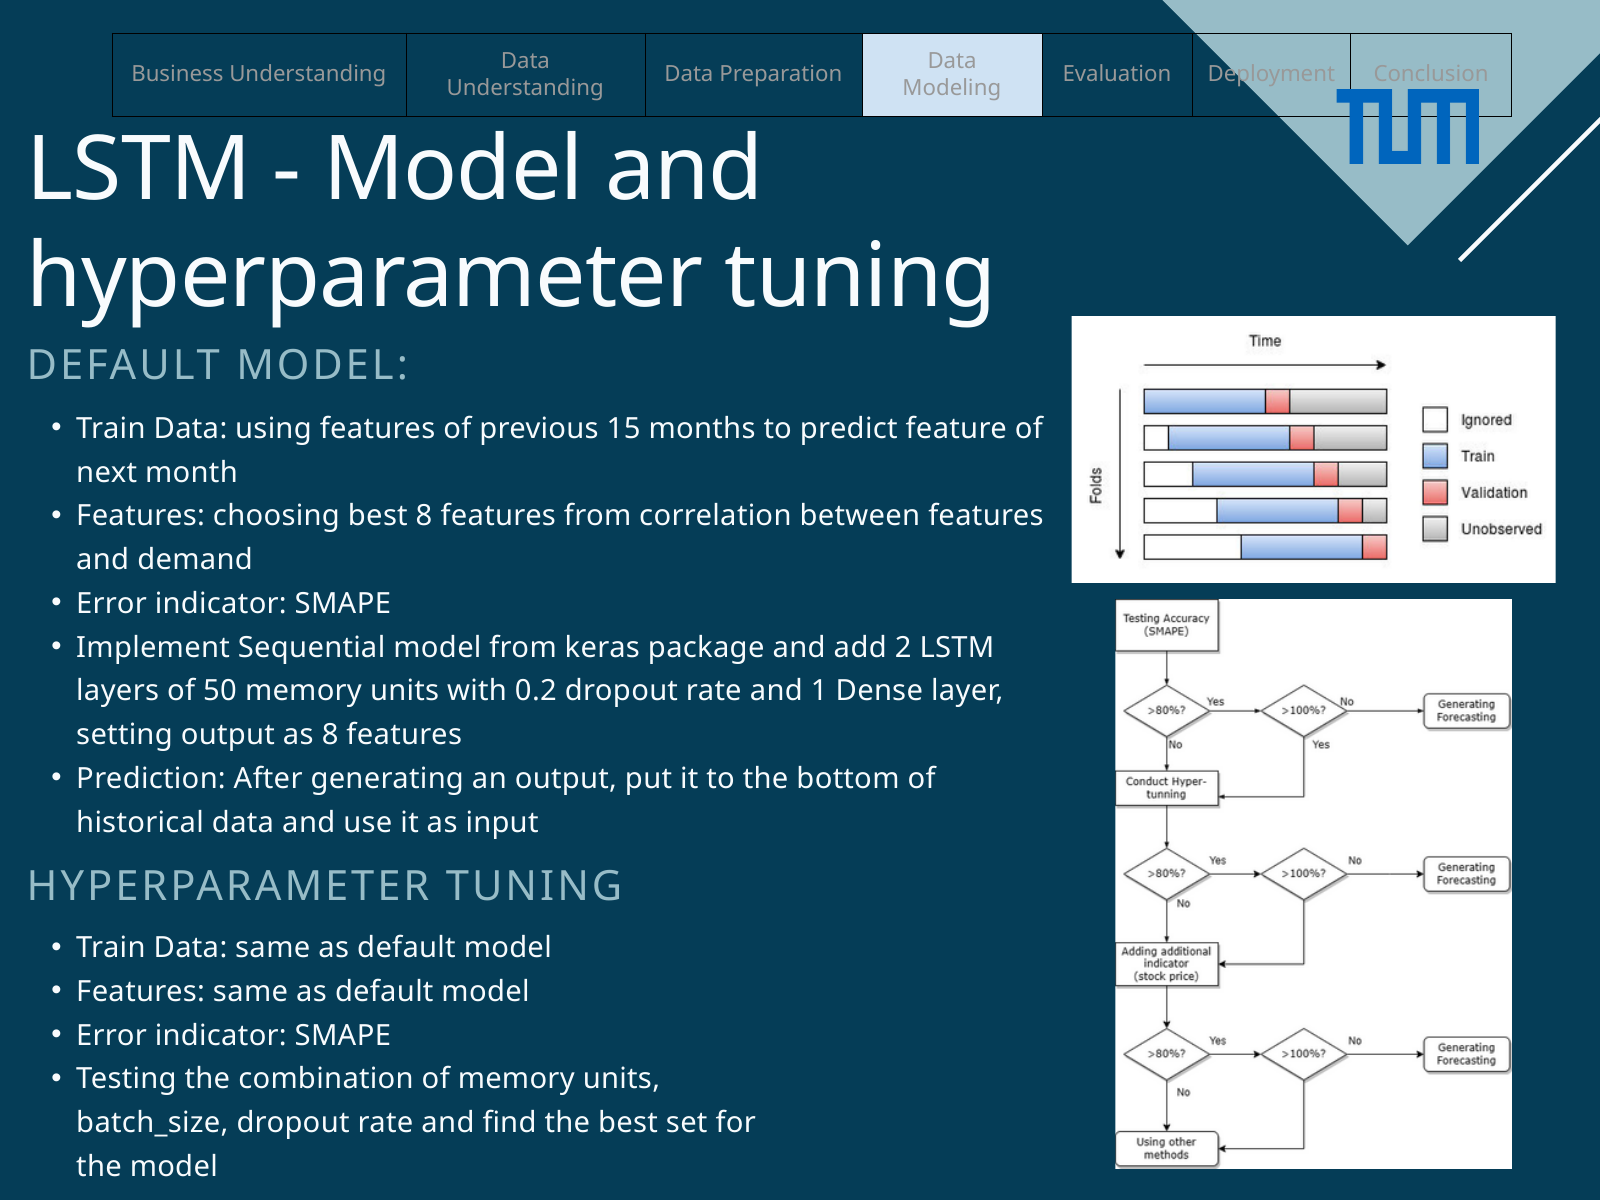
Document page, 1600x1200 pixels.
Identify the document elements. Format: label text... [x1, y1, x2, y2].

text_box [1336, 89, 1479, 164]
table_header Deployment [1193, 34, 1350, 116]
table_header Data Preparation [646, 34, 862, 116]
text_box [1458, 116, 1600, 262]
text_box Train Data: using features of previous 15 months to predict feature of next month Features: choosing best 8 features from correlation between features and demand Error indicator: SMAPE Implement Sequential model from keras package and add 2 LSTM layers of 50 memory units with 0.2 dropout rate and 1 Dense layer, setting output as 8 features Prediction: After generating an output, put it to the bottom of historical data and use it as input [26, 400, 1049, 882]
text_box LSTM - Model and hyperparameter tuning [26, 109, 1365, 325]
table_header Data Understanding [407, 34, 645, 116]
text_box [1115, 599, 1512, 1169]
table_header Data Modeling [863, 34, 1042, 116]
text_box Train Data: same as default model Features: same as default model Error indicator: SMAPE Testing the combination of memory units, batch_size, dropout rate and find the best set for the model [26, 919, 810, 1200]
text_box DEFAULT MODEL: [26, 329, 657, 389]
text_box [1071, 316, 1556, 583]
text_box HYPERPARAMETER TUNING [26, 850, 905, 909]
table_header Business Understanding [113, 34, 406, 116]
table_header Evaluation [1043, 34, 1192, 116]
text_box [1162, 0, 1600, 246]
table_header Conclusion [1351, 34, 1511, 116]
